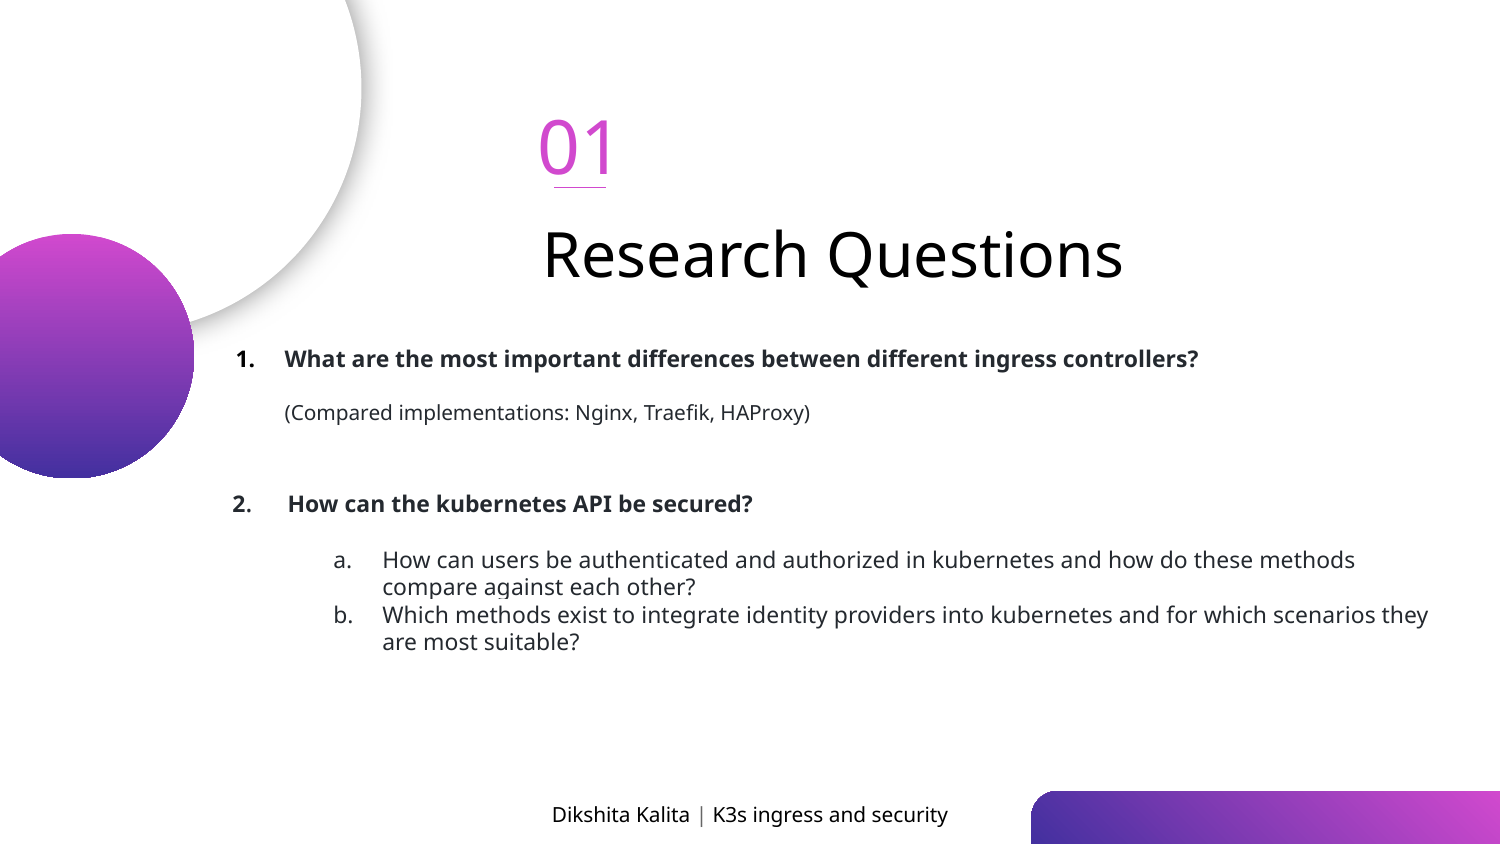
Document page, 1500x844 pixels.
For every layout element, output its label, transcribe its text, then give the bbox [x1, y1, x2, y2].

text_box What are the most important differences between different ingress controllers? (Compared implementations: Nginx, Traefik, HAProxy) [194, 329, 1477, 440]
text_box 01 [522, 84, 653, 205]
text_box 2. How can the kubernetes API be secured? How can users be authenticated and authorized in kubernetes and how do these methods compare against each other? Which methods exist to integrate identity providers into kubernetes and for which scenarios they are most suitable? [217, 470, 1454, 698]
text_box Dikshita Kalita | K3s ingress and security [457, 786, 1043, 839]
title Research Questions [527, 206, 1202, 298]
